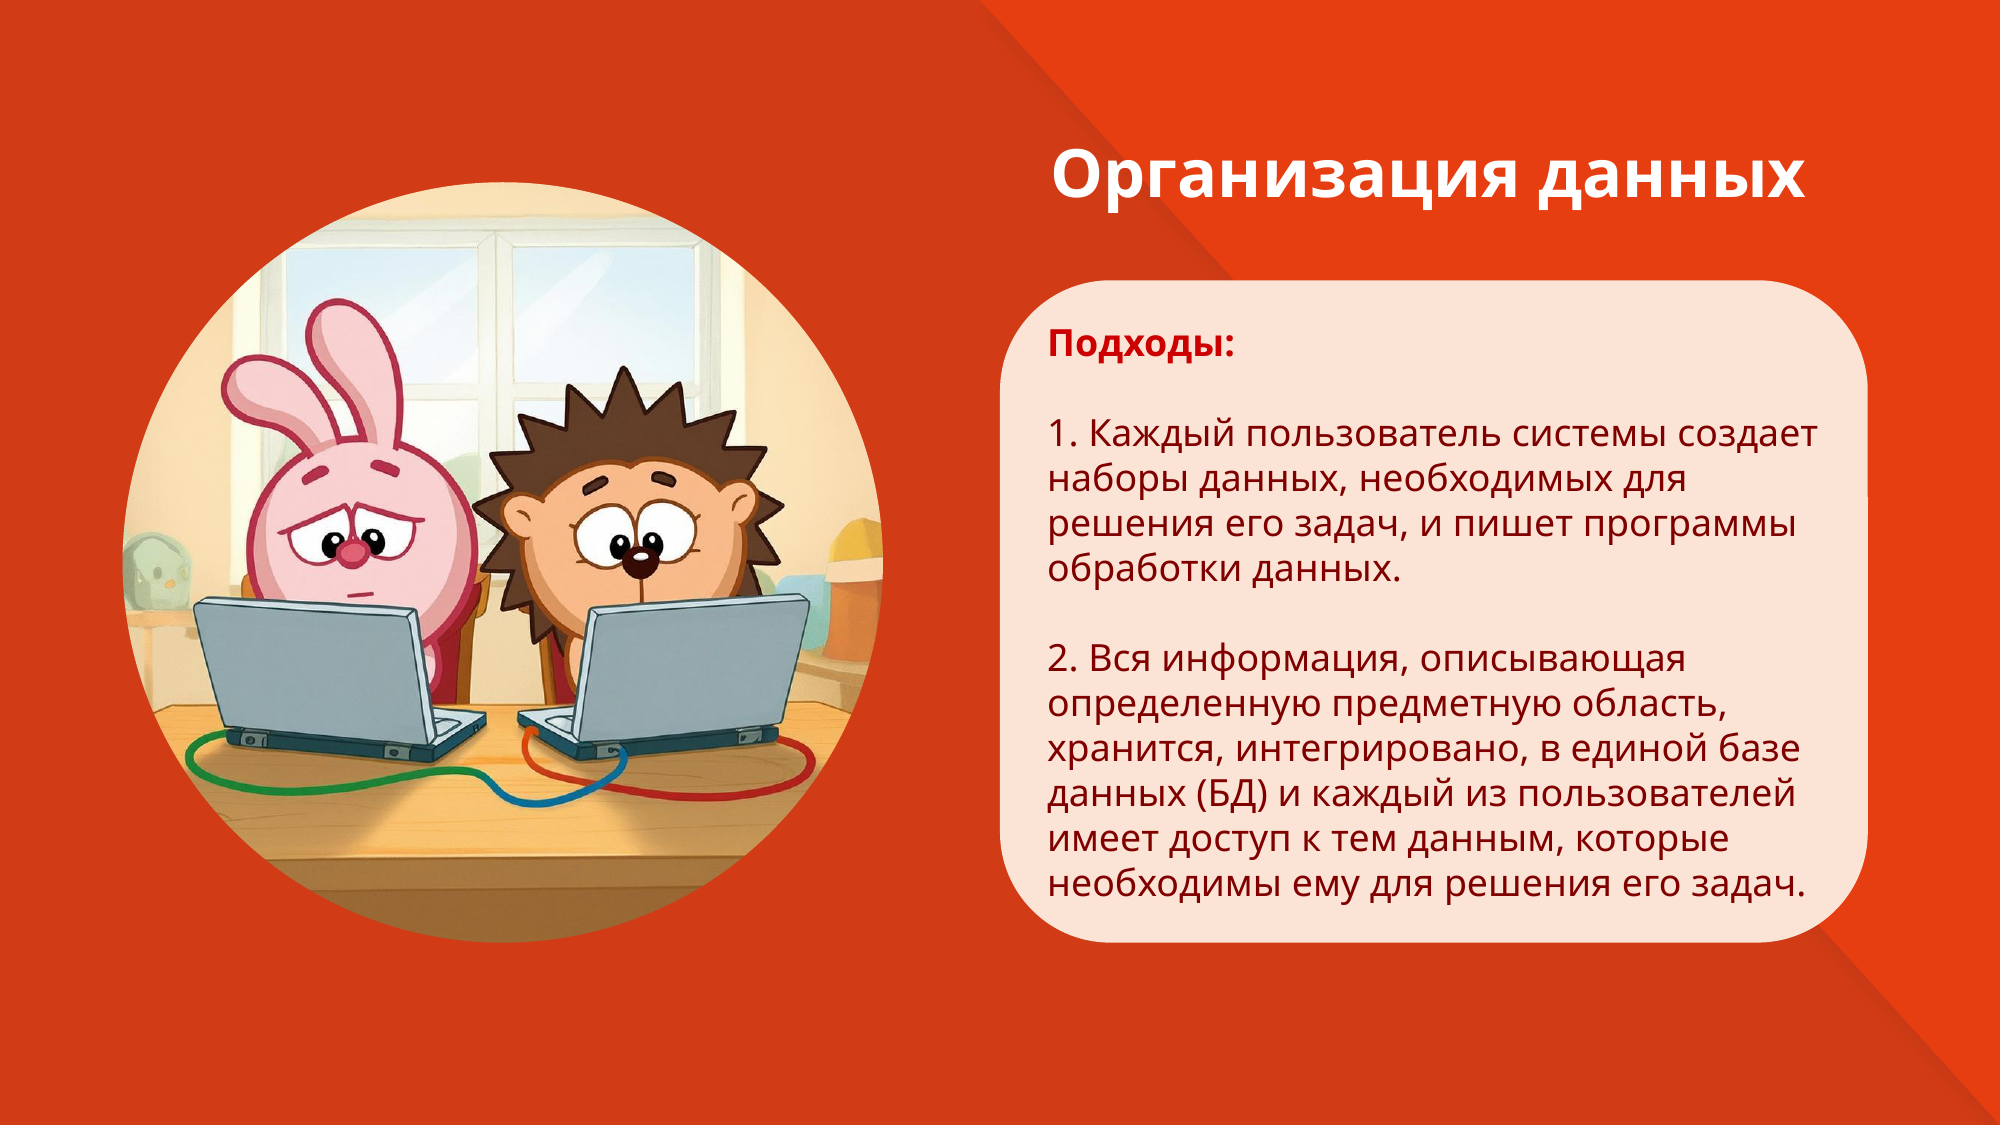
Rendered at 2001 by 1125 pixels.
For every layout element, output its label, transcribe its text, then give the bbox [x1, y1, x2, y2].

picture [122, 181, 884, 944]
text_box Подходы: 1. Каждый пользователь системы создает наборы данных, необходимых для решения его задач, и пишет программы обработки данных. 2. Вся информация, описывающая определенную предметную область, хранится, интегрировано, в единой базе данных (БД) и каждый из пользователей имеет доступ к тем данным, которые необходимы ему для решения его задач. [998, 278, 1870, 945]
text_box [977, 0, 2000, 1125]
text_box Организация данных [999, 123, 1857, 218]
